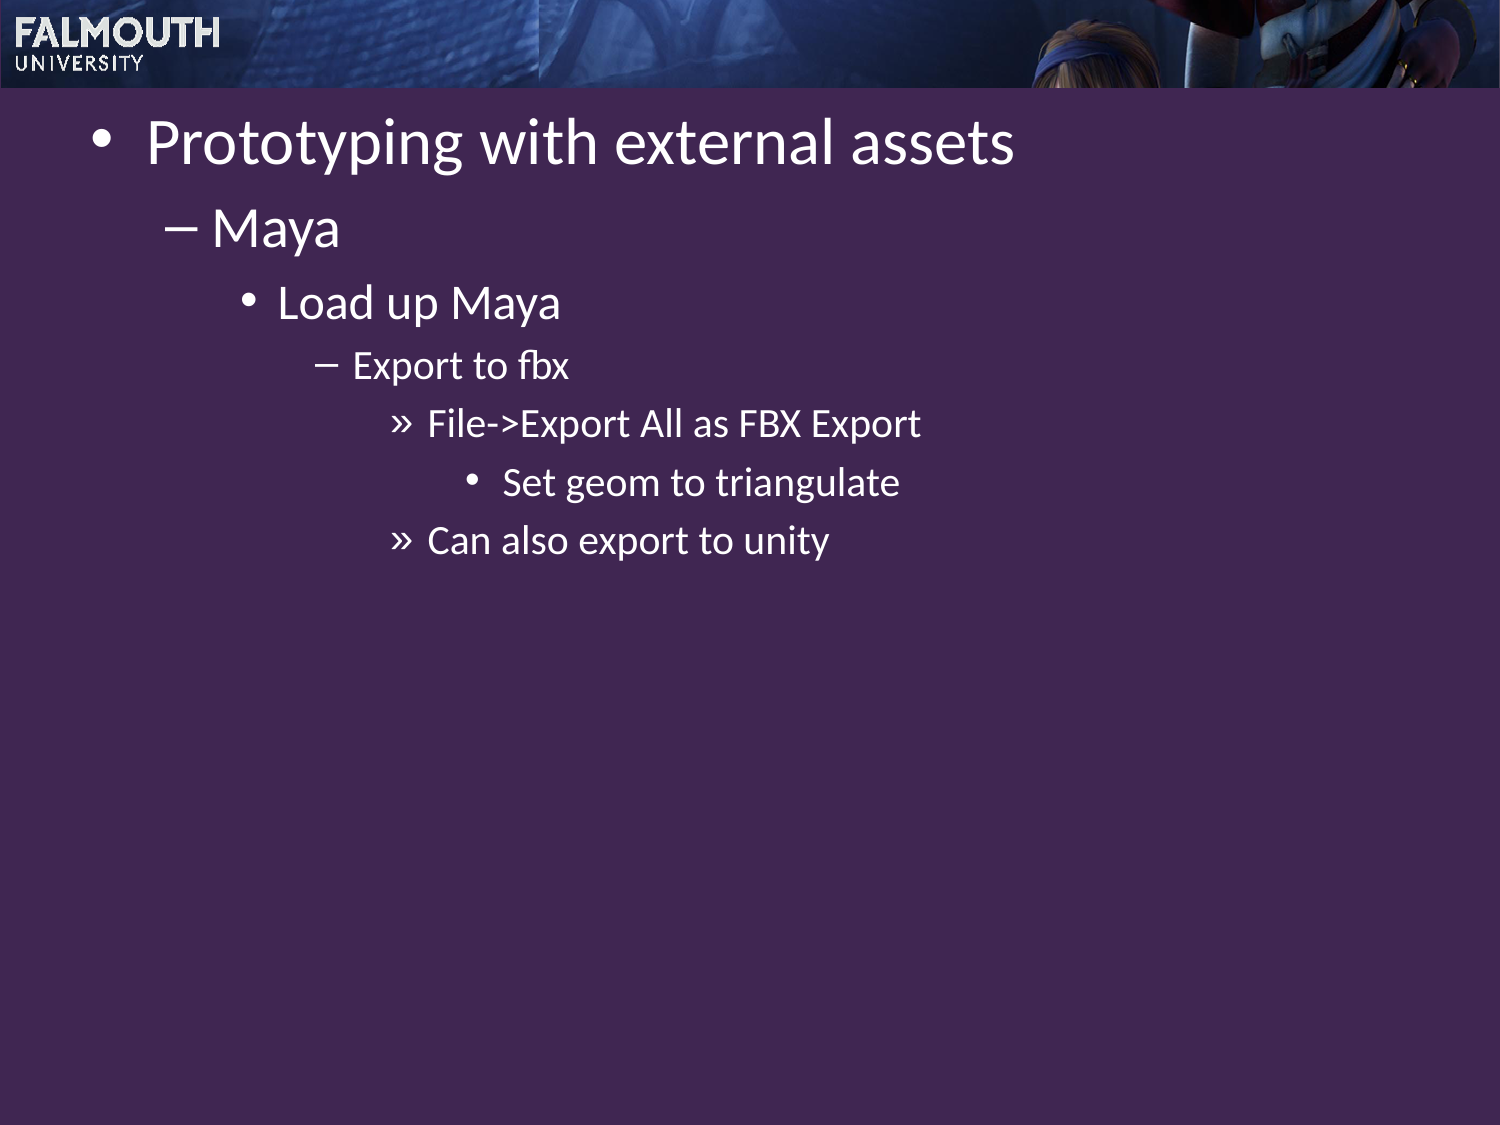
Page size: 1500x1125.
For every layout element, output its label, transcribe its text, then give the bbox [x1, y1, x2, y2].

picture [0, 0, 1500, 90]
list Prototyping with external assets Maya Load up Maya Export to fbx File->Export All as FBX Export Set geom to triangulate Can also export to unity [75, 90, 1425, 1125]
